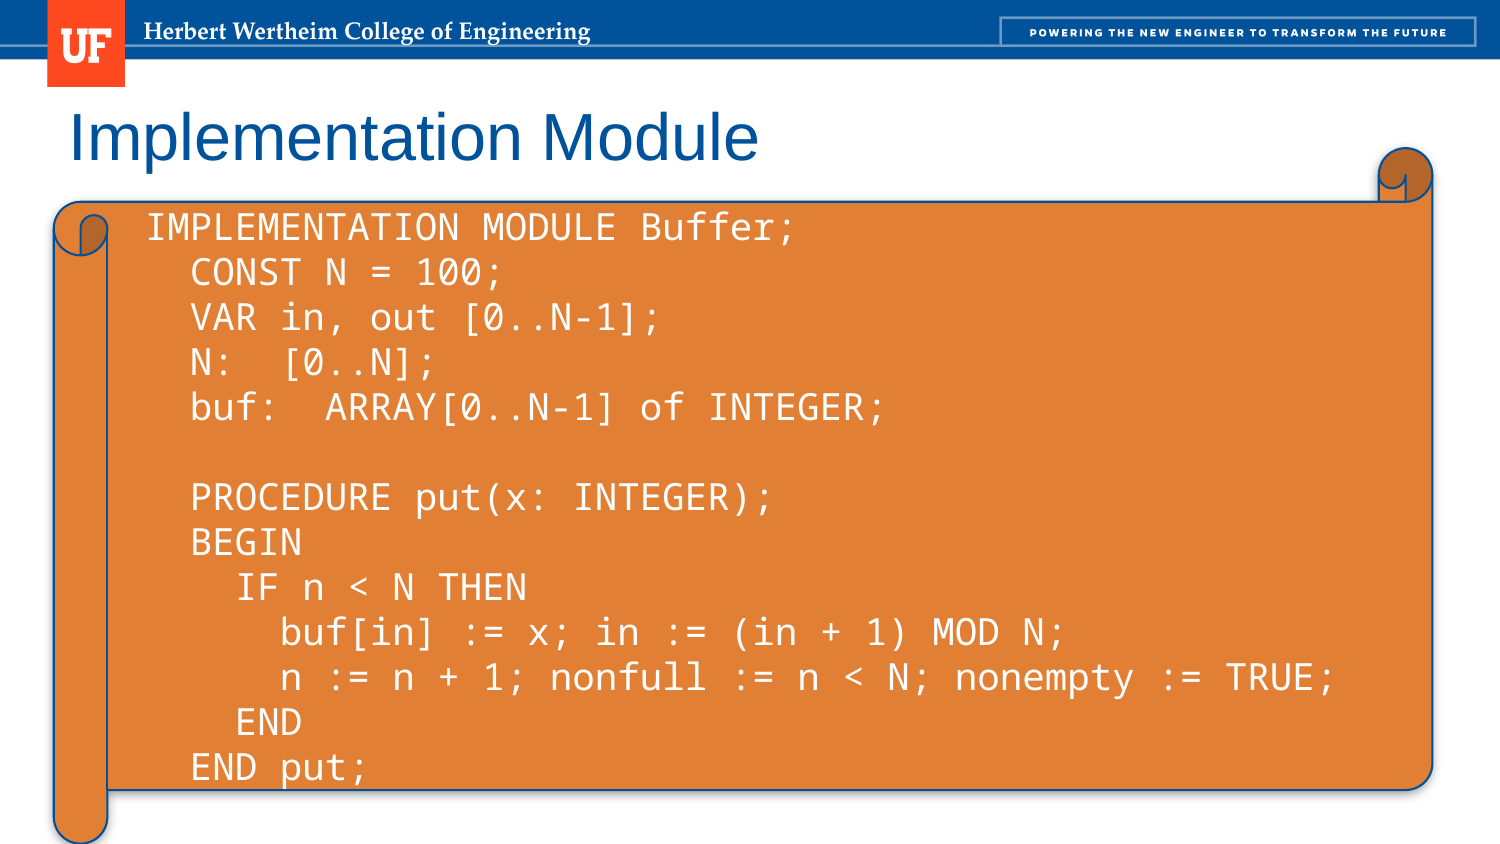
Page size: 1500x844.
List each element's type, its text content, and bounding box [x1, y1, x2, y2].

title Implementation Module [53, 86, 1414, 211]
picture [0, 0, 1500, 87]
text_box IMPLEMENTATION MODULE Buffer; CONST N = 100; VAR in, out [0..N-1]; N: [0..N]; buf: ARRAY[0..N-1] of INTEGER; PROCEDURE put(x: INTEGER); BEGIN IF n < N THEN buf[in] := x; in := (in + 1) MOD N; n := n + 1; nonfull := n < N; nonempty := TRUE; END END put; [52, 147, 1434, 844]
